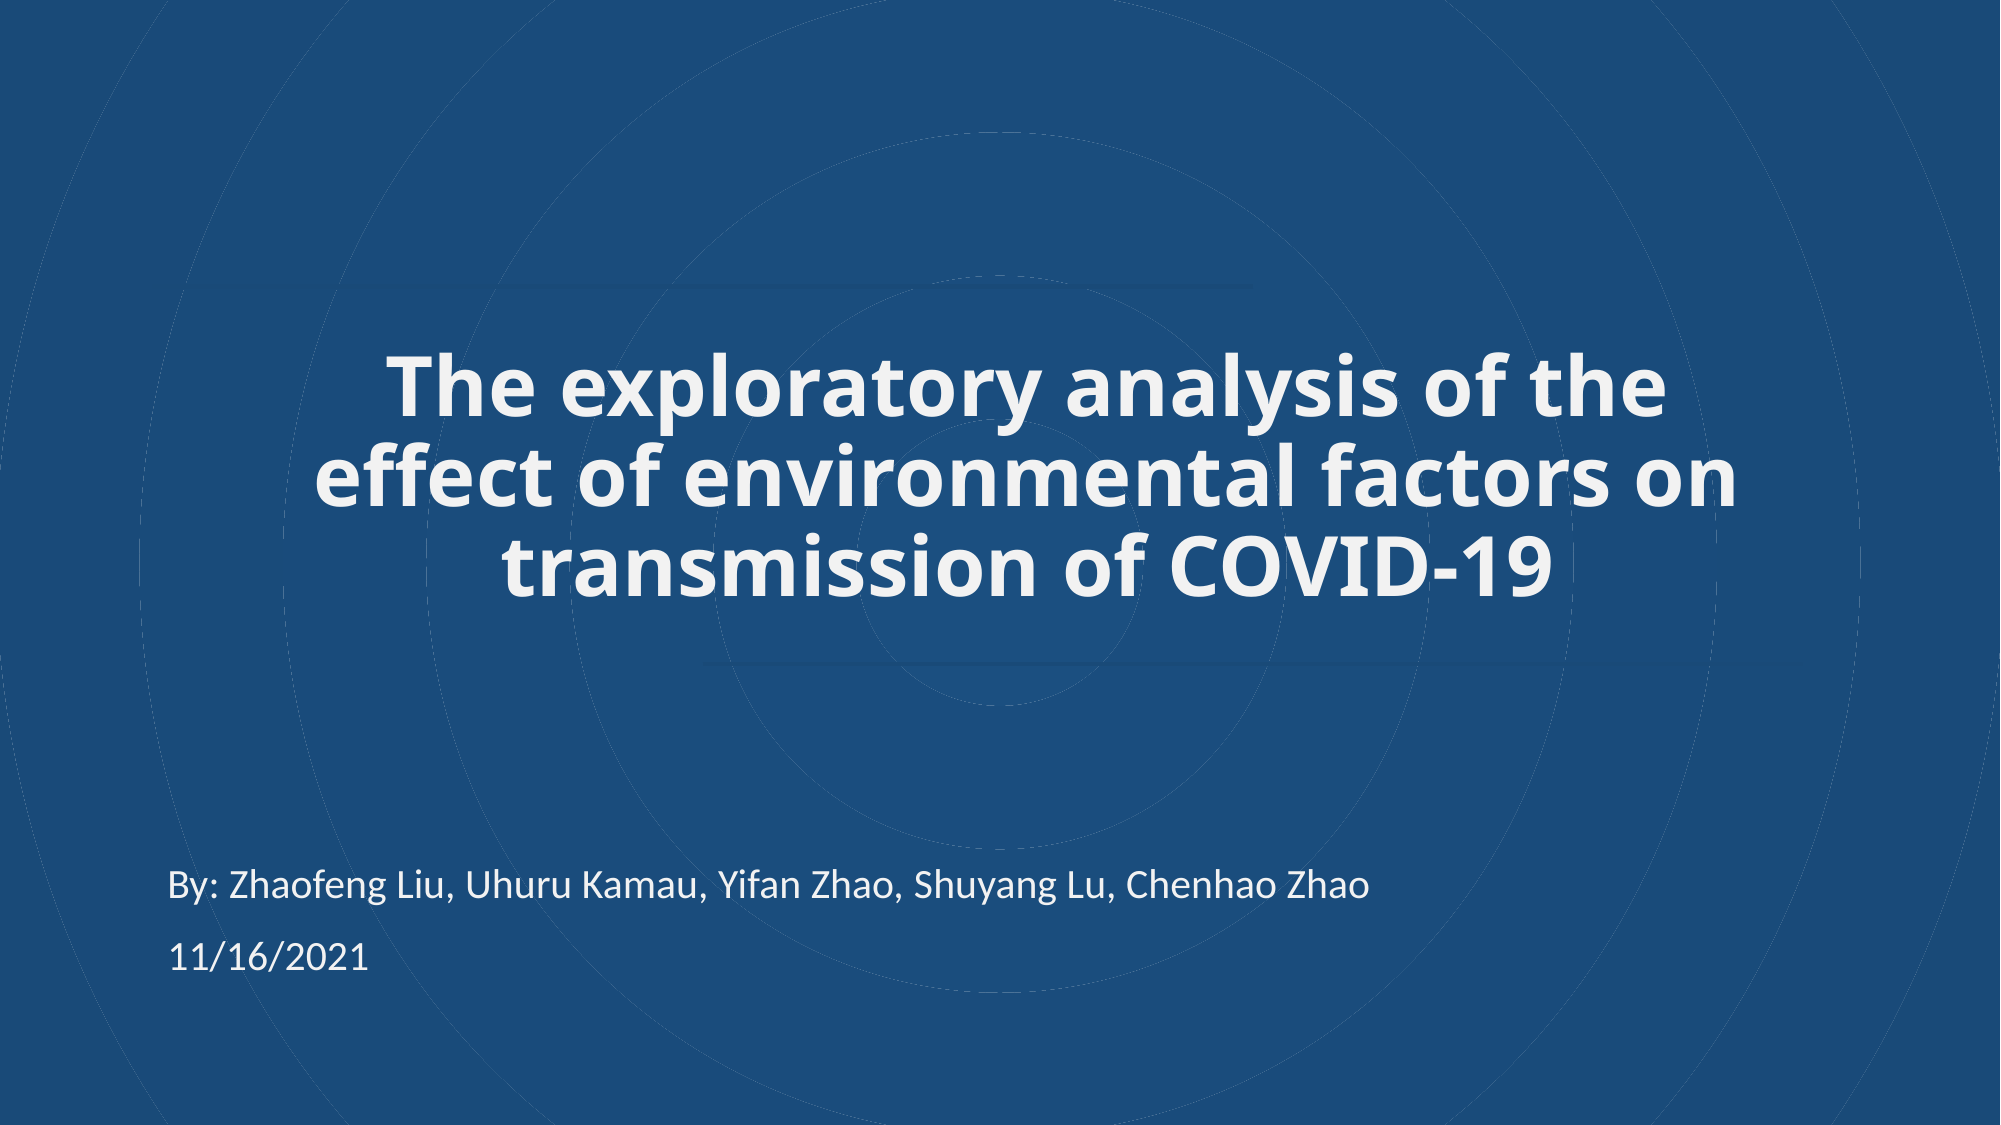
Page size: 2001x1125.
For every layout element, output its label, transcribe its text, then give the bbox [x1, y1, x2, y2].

text_box The exploratory analysis of the effect of environmental factors on transmission of COVID-19 [272, 344, 1782, 464]
text_box 11/16/2021 [152, 921, 1425, 987]
text_box By: Zhaofeng Liu, Uhuru Kamau, Yifan Zhao, Shuyang Lu, Chenhao Zhao [152, 849, 1425, 915]
text_box [0, 0, 2000, 1125]
